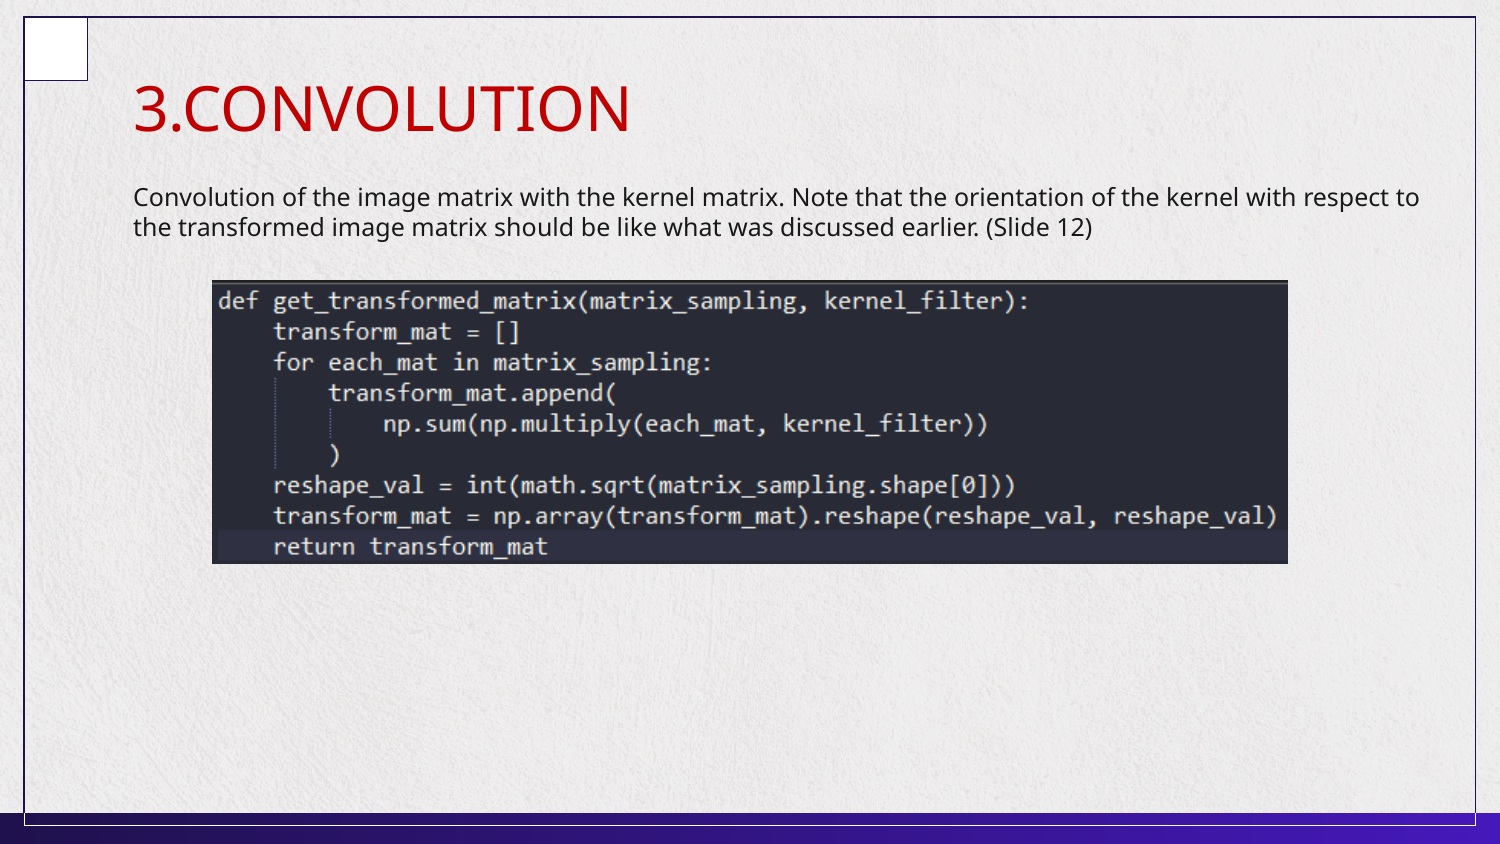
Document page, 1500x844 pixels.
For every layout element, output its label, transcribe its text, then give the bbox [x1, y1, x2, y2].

picture [0, 0, 1500, 844]
title 3.CONVOLUTION [118, 53, 1464, 148]
text_box Convolution of the image matrix with the kernel matrix. Note that the orientation of the kernel with respect to the transformed image matrix should be like what was discussed earlier. (Slide 12) [118, 166, 1464, 321]
